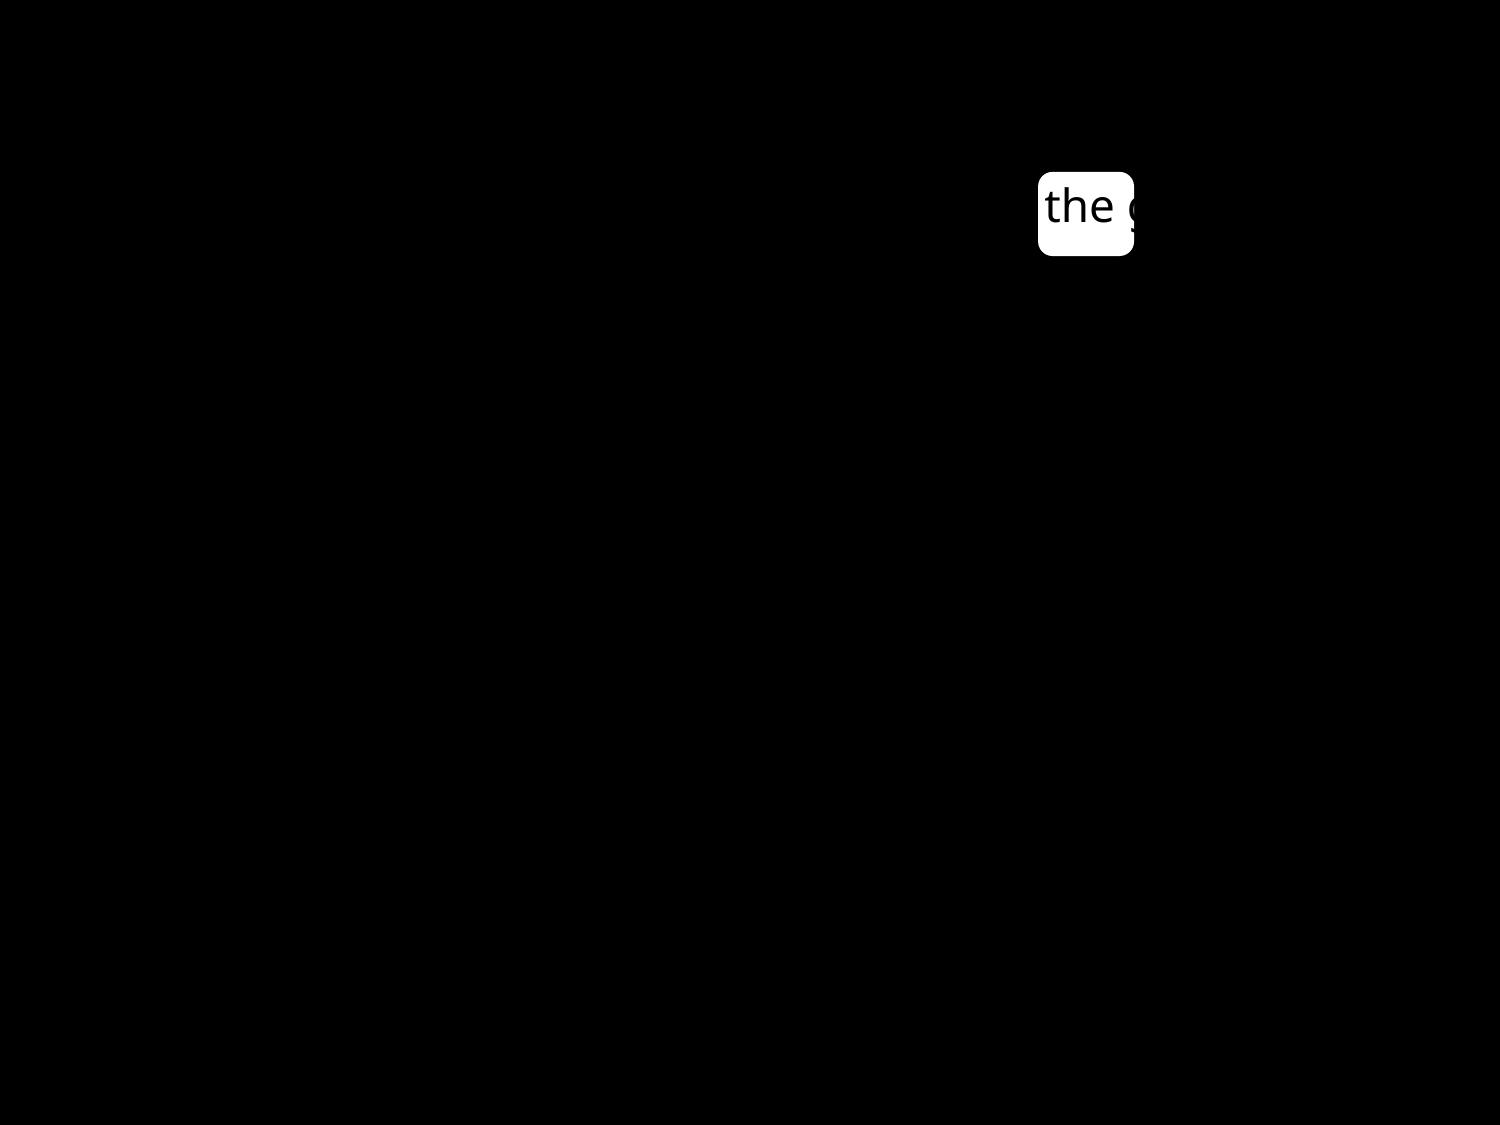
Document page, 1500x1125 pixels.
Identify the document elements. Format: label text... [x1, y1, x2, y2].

text_box What is the relation between an action and the goal (or goals) to which it is directed? [97, 169, 1294, 295]
